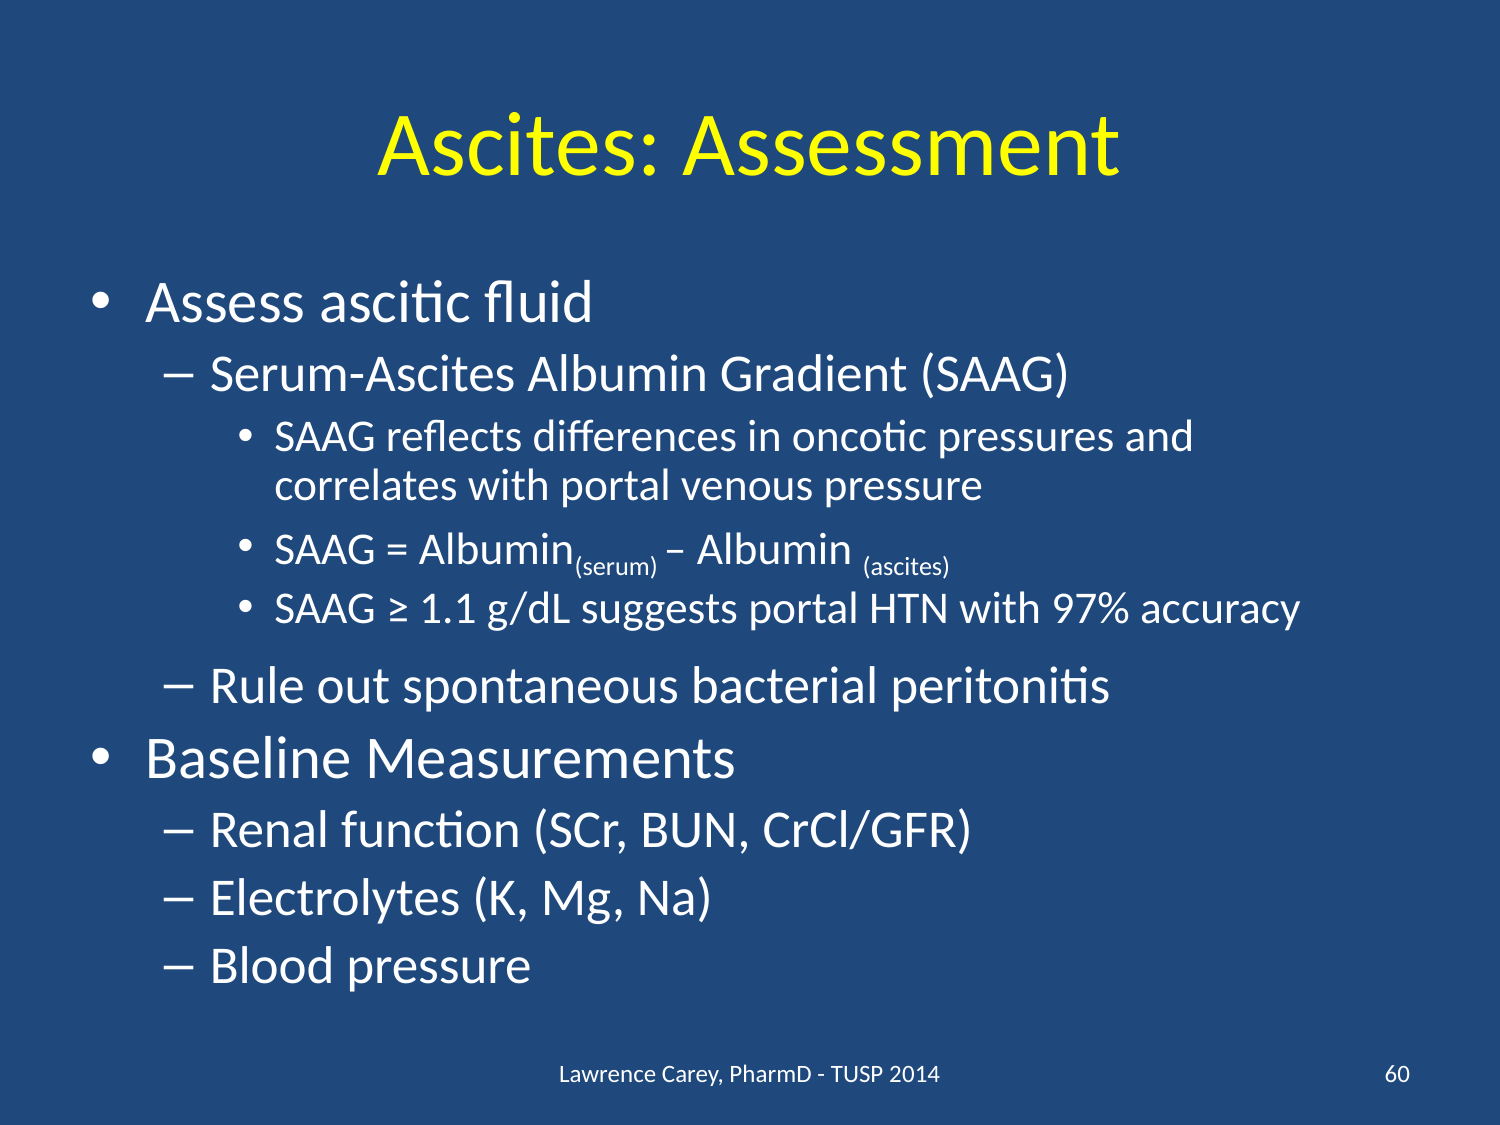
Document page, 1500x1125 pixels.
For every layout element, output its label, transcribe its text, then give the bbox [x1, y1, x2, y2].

footer Lawrence Carey, PharmD - TUSP 2014 [512, 1042, 988, 1103]
list Assess ascitic fluid Serum-Ascites Albumin Gradient (SAAG) SAAG reflects differences in oncotic pressures and correlates with portal venous pressure SAAG = Albumin(serum) – Albumin (ascites) SAAG ≥ 1.1 g/dL suggests portal HTN with 97% accuracy Rule out spontaneous bacterial peritonitis Baseline Measurements Renal function (SCr, BUN, CrCl/GFR) Electrolytes (K, Mg, Na) Blood pressure [75, 262, 1425, 1005]
slide_number 60 [1074, 1042, 1425, 1103]
title Ascites: Assessment [75, 45, 1425, 233]
